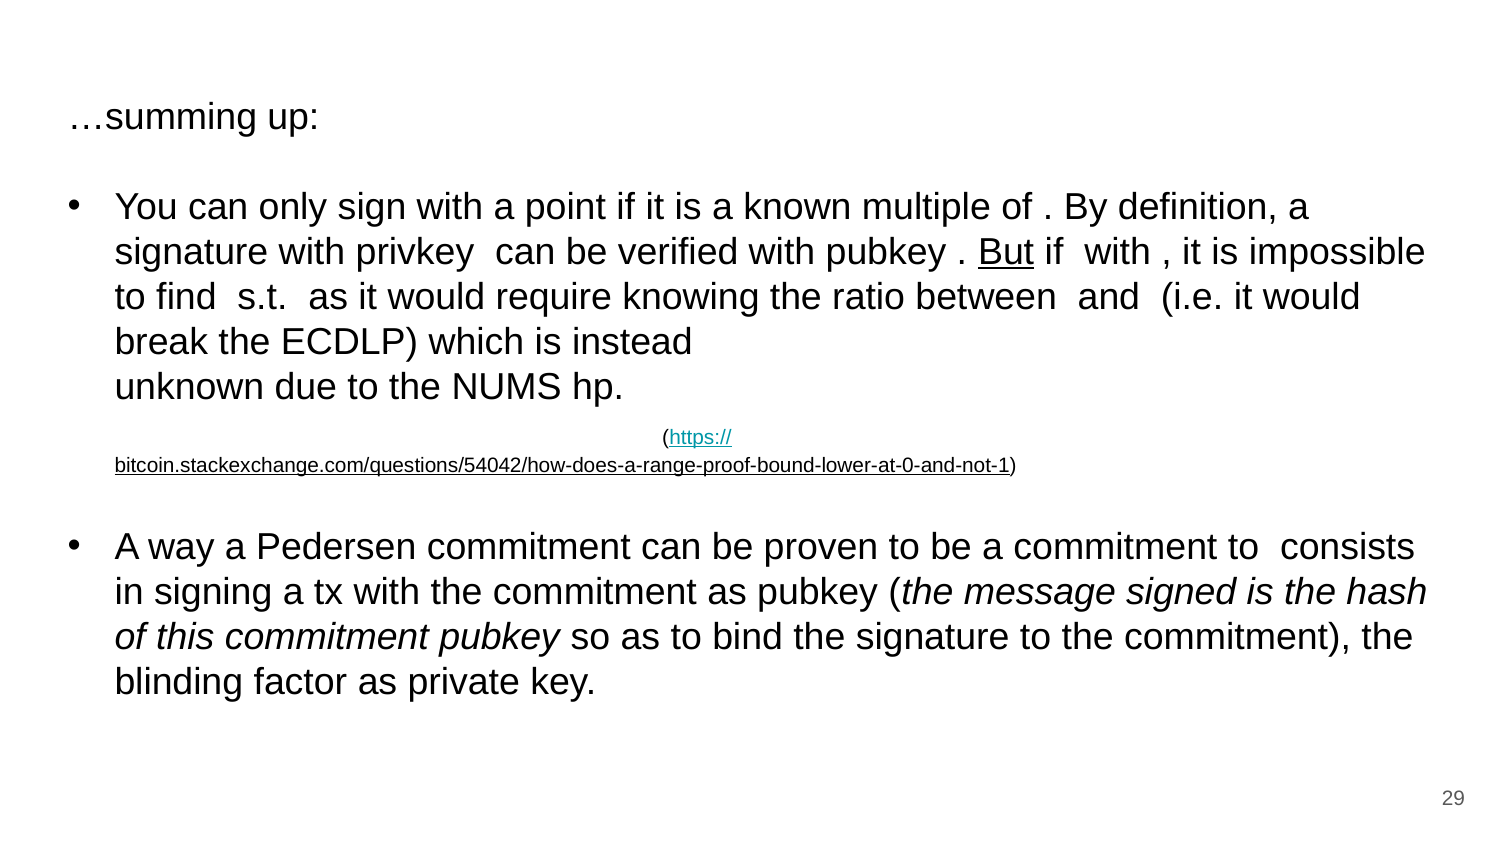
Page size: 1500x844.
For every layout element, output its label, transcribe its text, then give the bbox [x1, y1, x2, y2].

slide_number 29 [1389, 764, 1480, 830]
